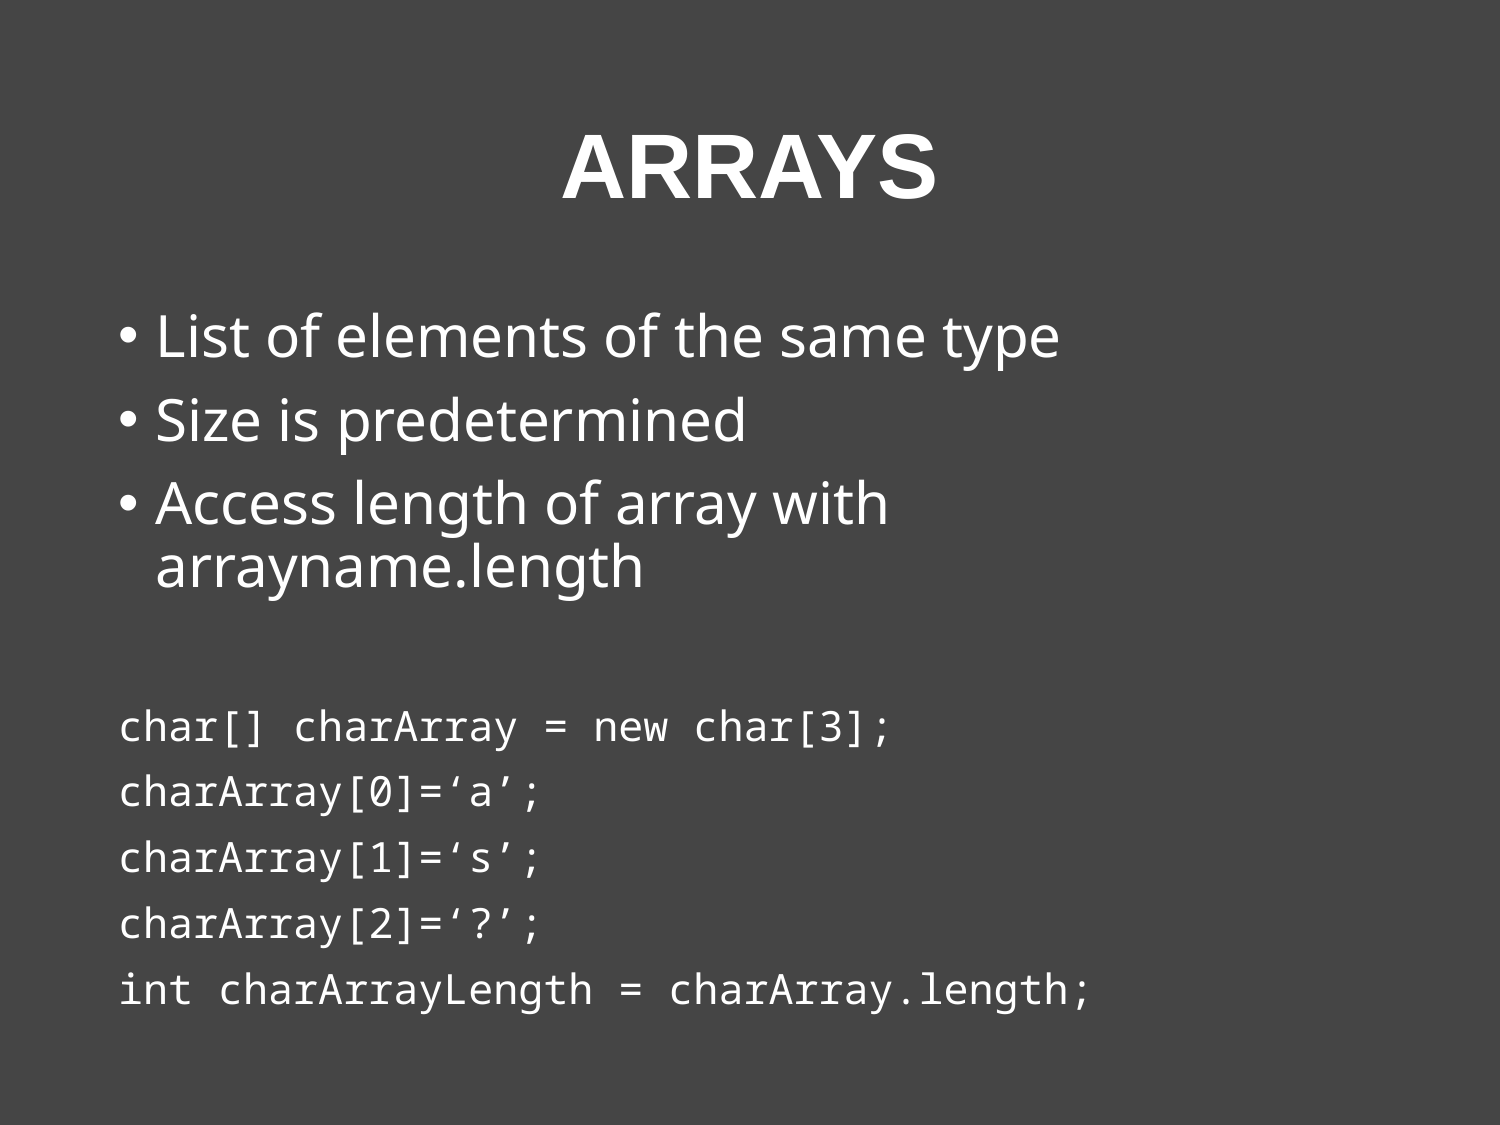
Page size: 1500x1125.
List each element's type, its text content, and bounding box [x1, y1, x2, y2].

list List of elements of the same type Size is predetermined Access length of array with arrayname.length char[] charArray = new char[3]; charArray[0]=‘a’; charArray[1]=‘s’; charArray[2]=‘?’; int charArrayLength = charArray.length; [103, 299, 1397, 1014]
title Arrays [103, 59, 1397, 278]
